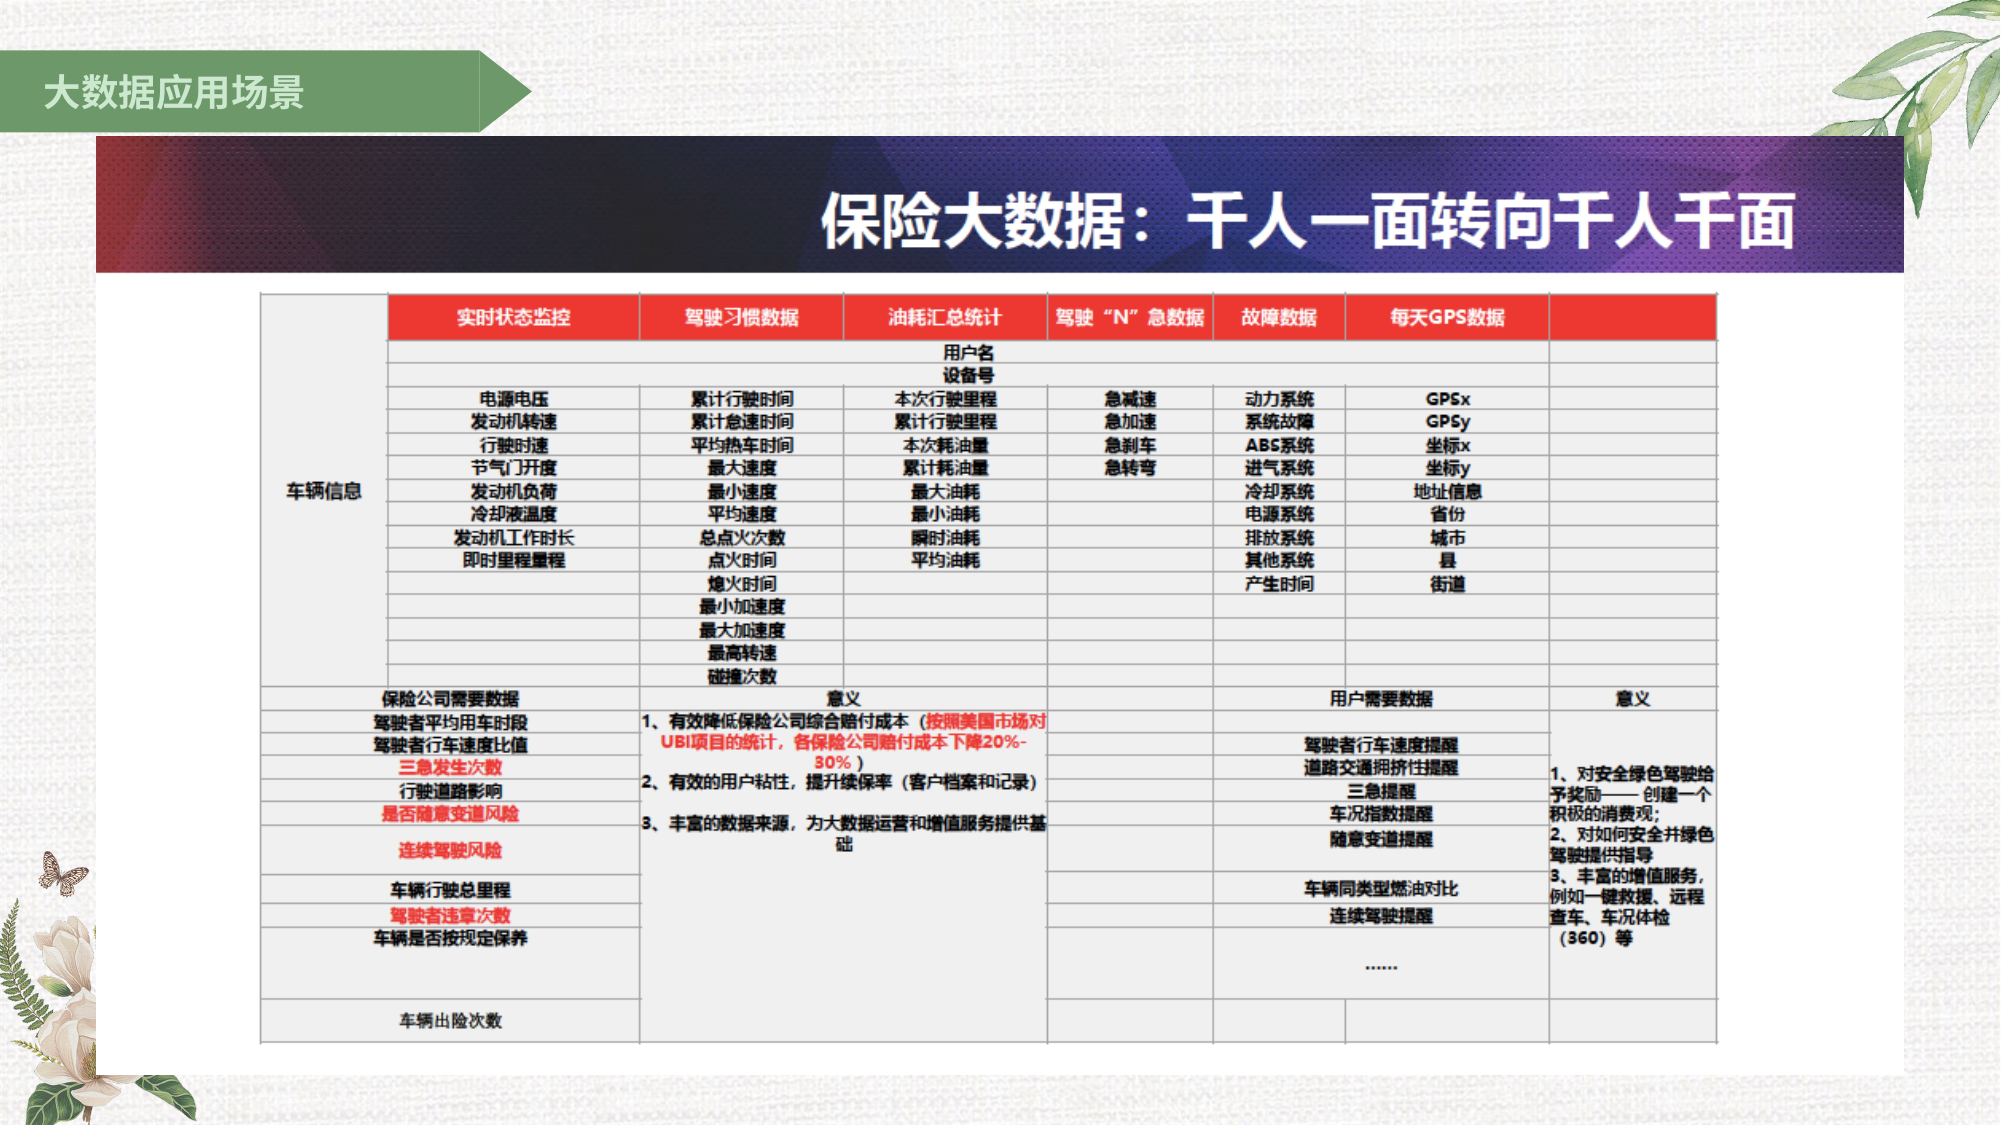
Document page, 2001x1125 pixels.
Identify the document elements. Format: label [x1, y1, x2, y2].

picture [0, 0, 2001, 1125]
text_box [0, 50, 533, 133]
